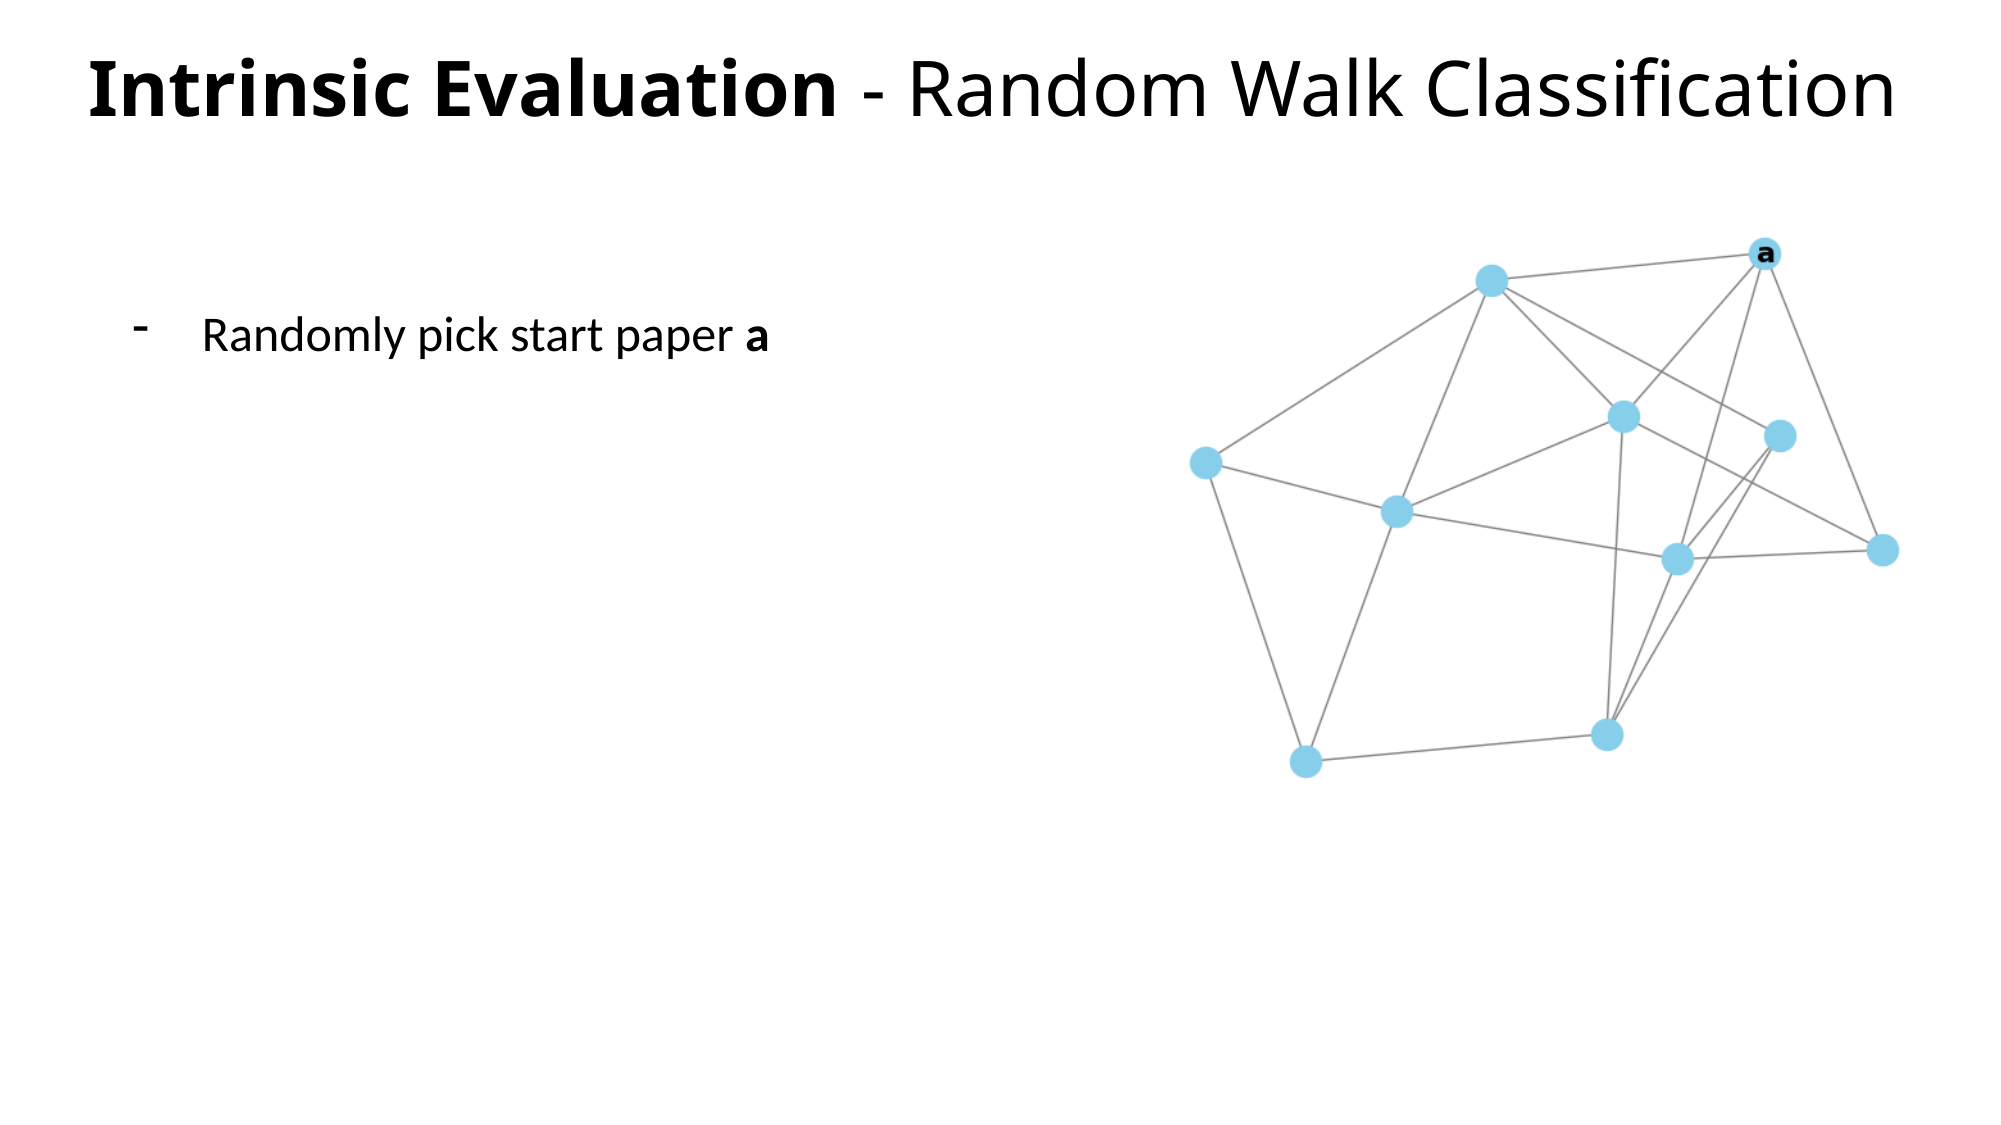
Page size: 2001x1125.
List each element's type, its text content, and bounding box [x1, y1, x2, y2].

picture [1121, 188, 1967, 828]
text_box Randomly pick start paper a [81, 281, 1089, 765]
title Intrinsic Evaluation - Random Walk Classification [68, 29, 1932, 156]
